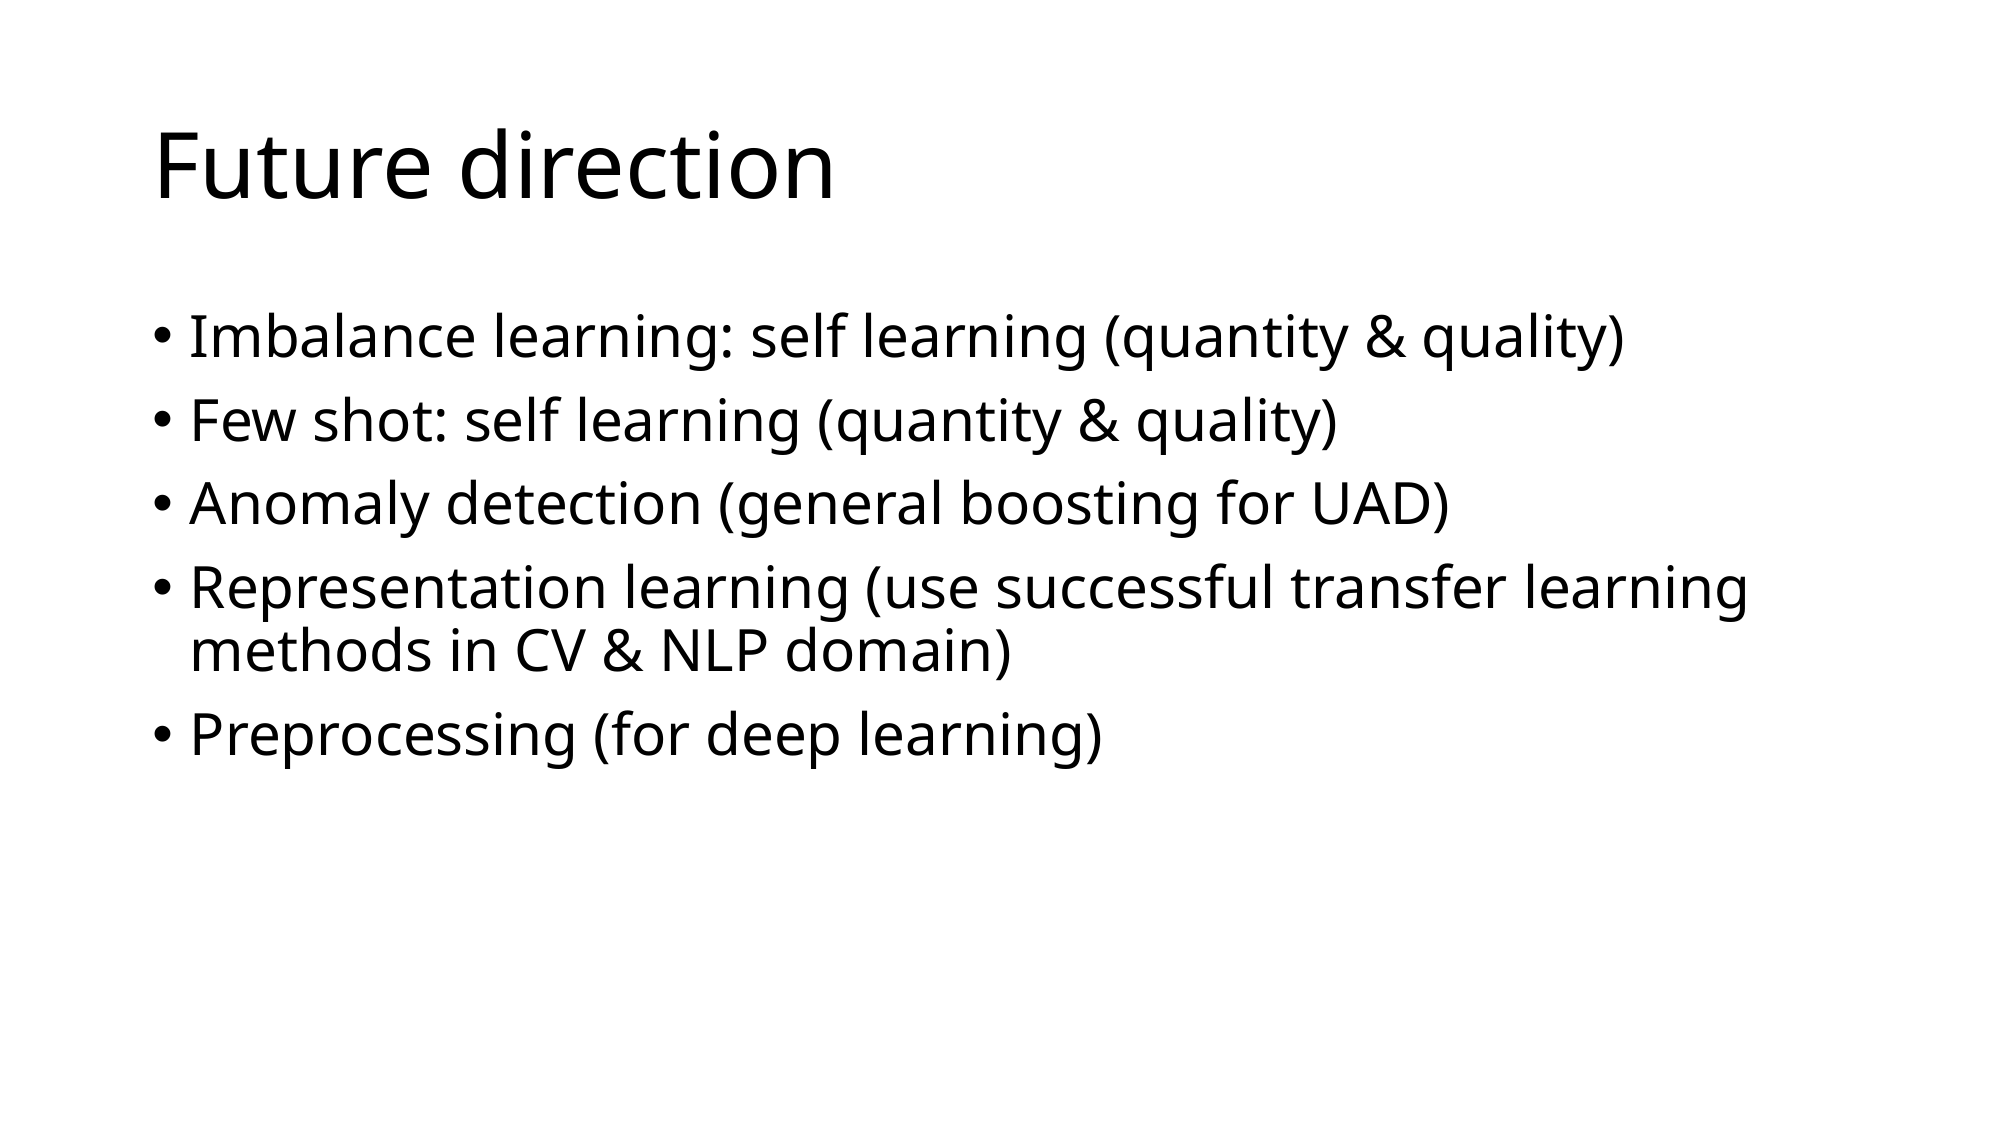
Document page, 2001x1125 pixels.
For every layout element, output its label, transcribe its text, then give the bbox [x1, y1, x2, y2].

title Future direction [137, 59, 1863, 278]
list Imbalance learning: self learning (quantity & quality) Few shot: self learning (quantity & quality) Anomaly detection (general boosting for UAD) Representation learning (use successful transfer learning methods in CV & NLP domain) Preprocessing (for deep learning) [137, 299, 1863, 1014]
